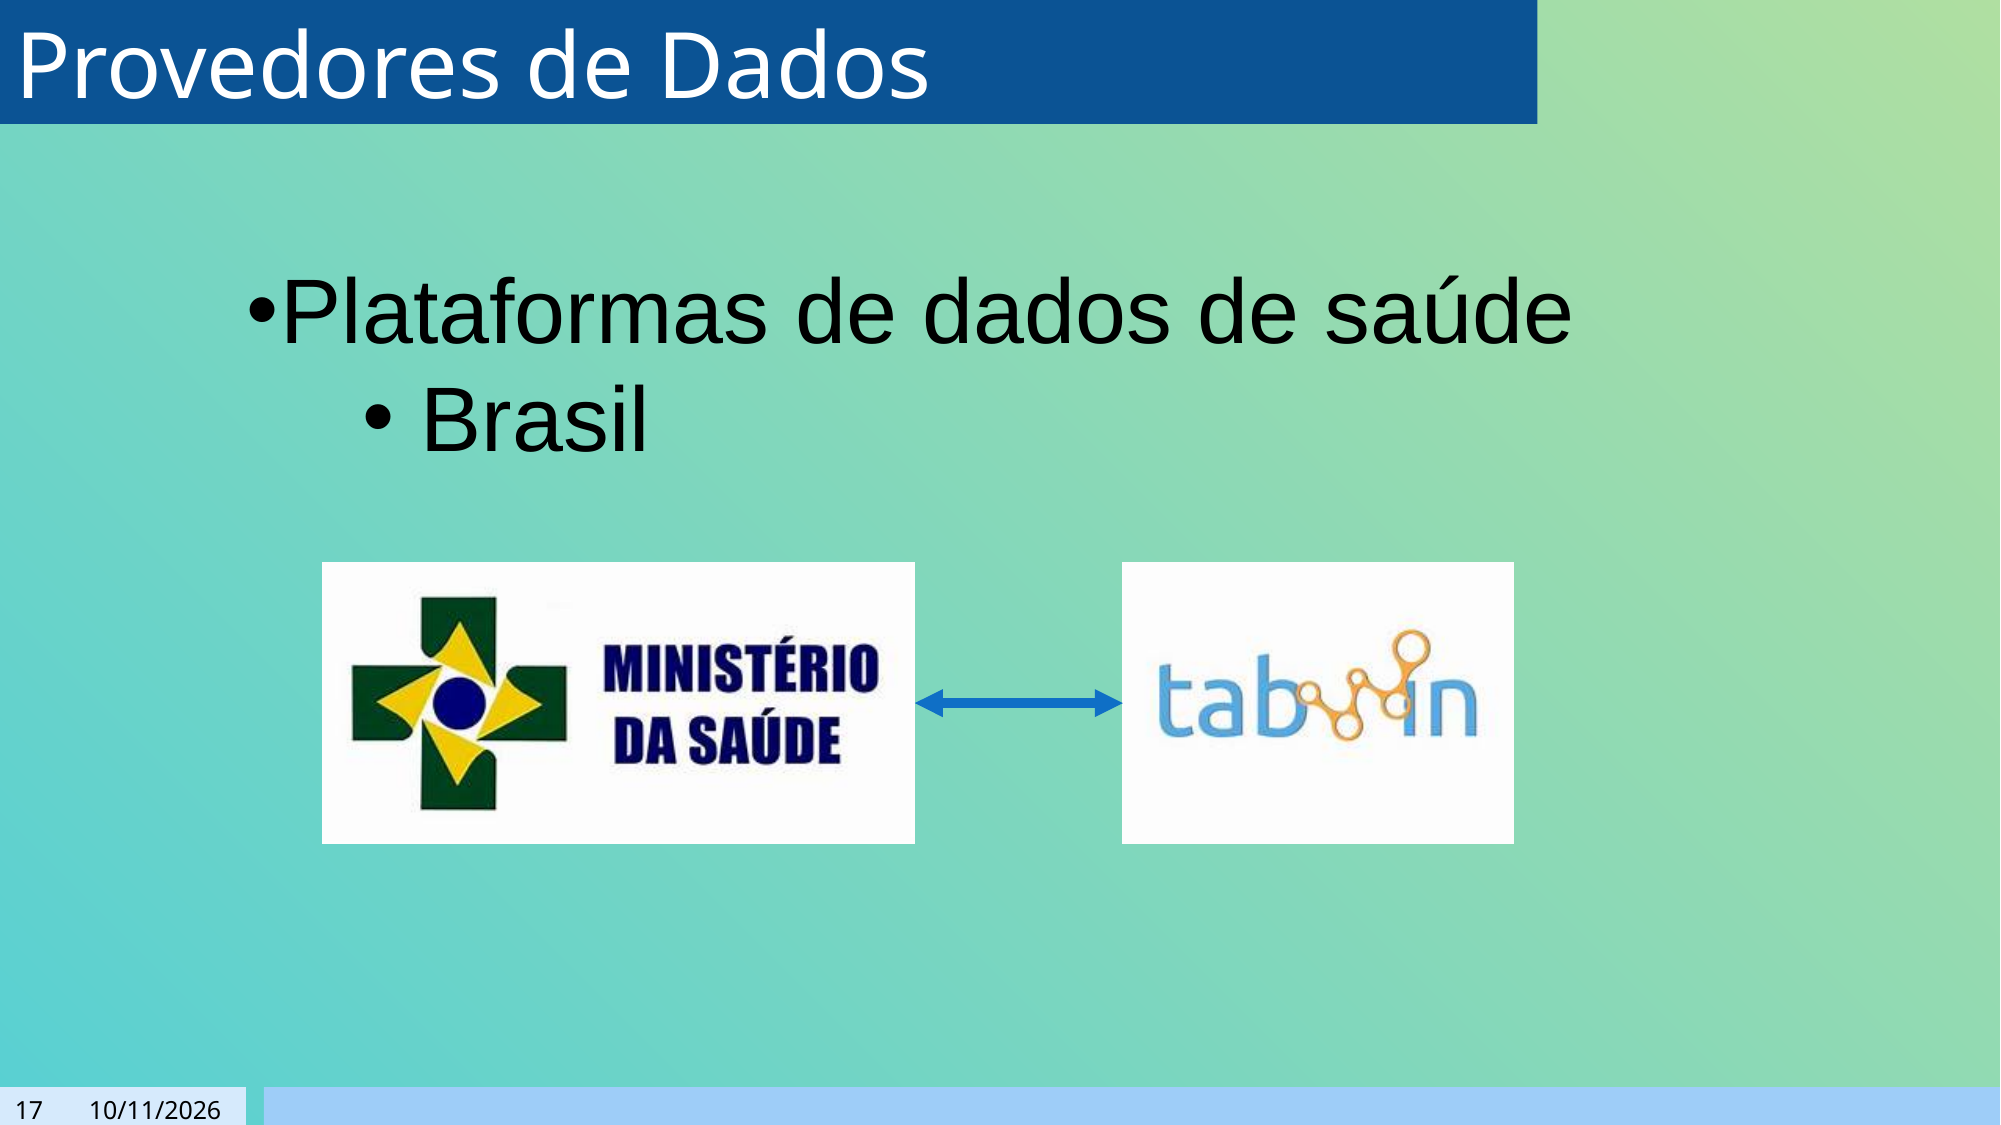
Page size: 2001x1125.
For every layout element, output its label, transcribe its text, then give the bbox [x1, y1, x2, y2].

list Plataformas de dados de saúde Brasil [231, 256, 1769, 1015]
title Provedores de Dados [0, 0, 1538, 124]
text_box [0, 1087, 239, 1125]
picture [322, 562, 915, 844]
picture [1122, 562, 1514, 844]
